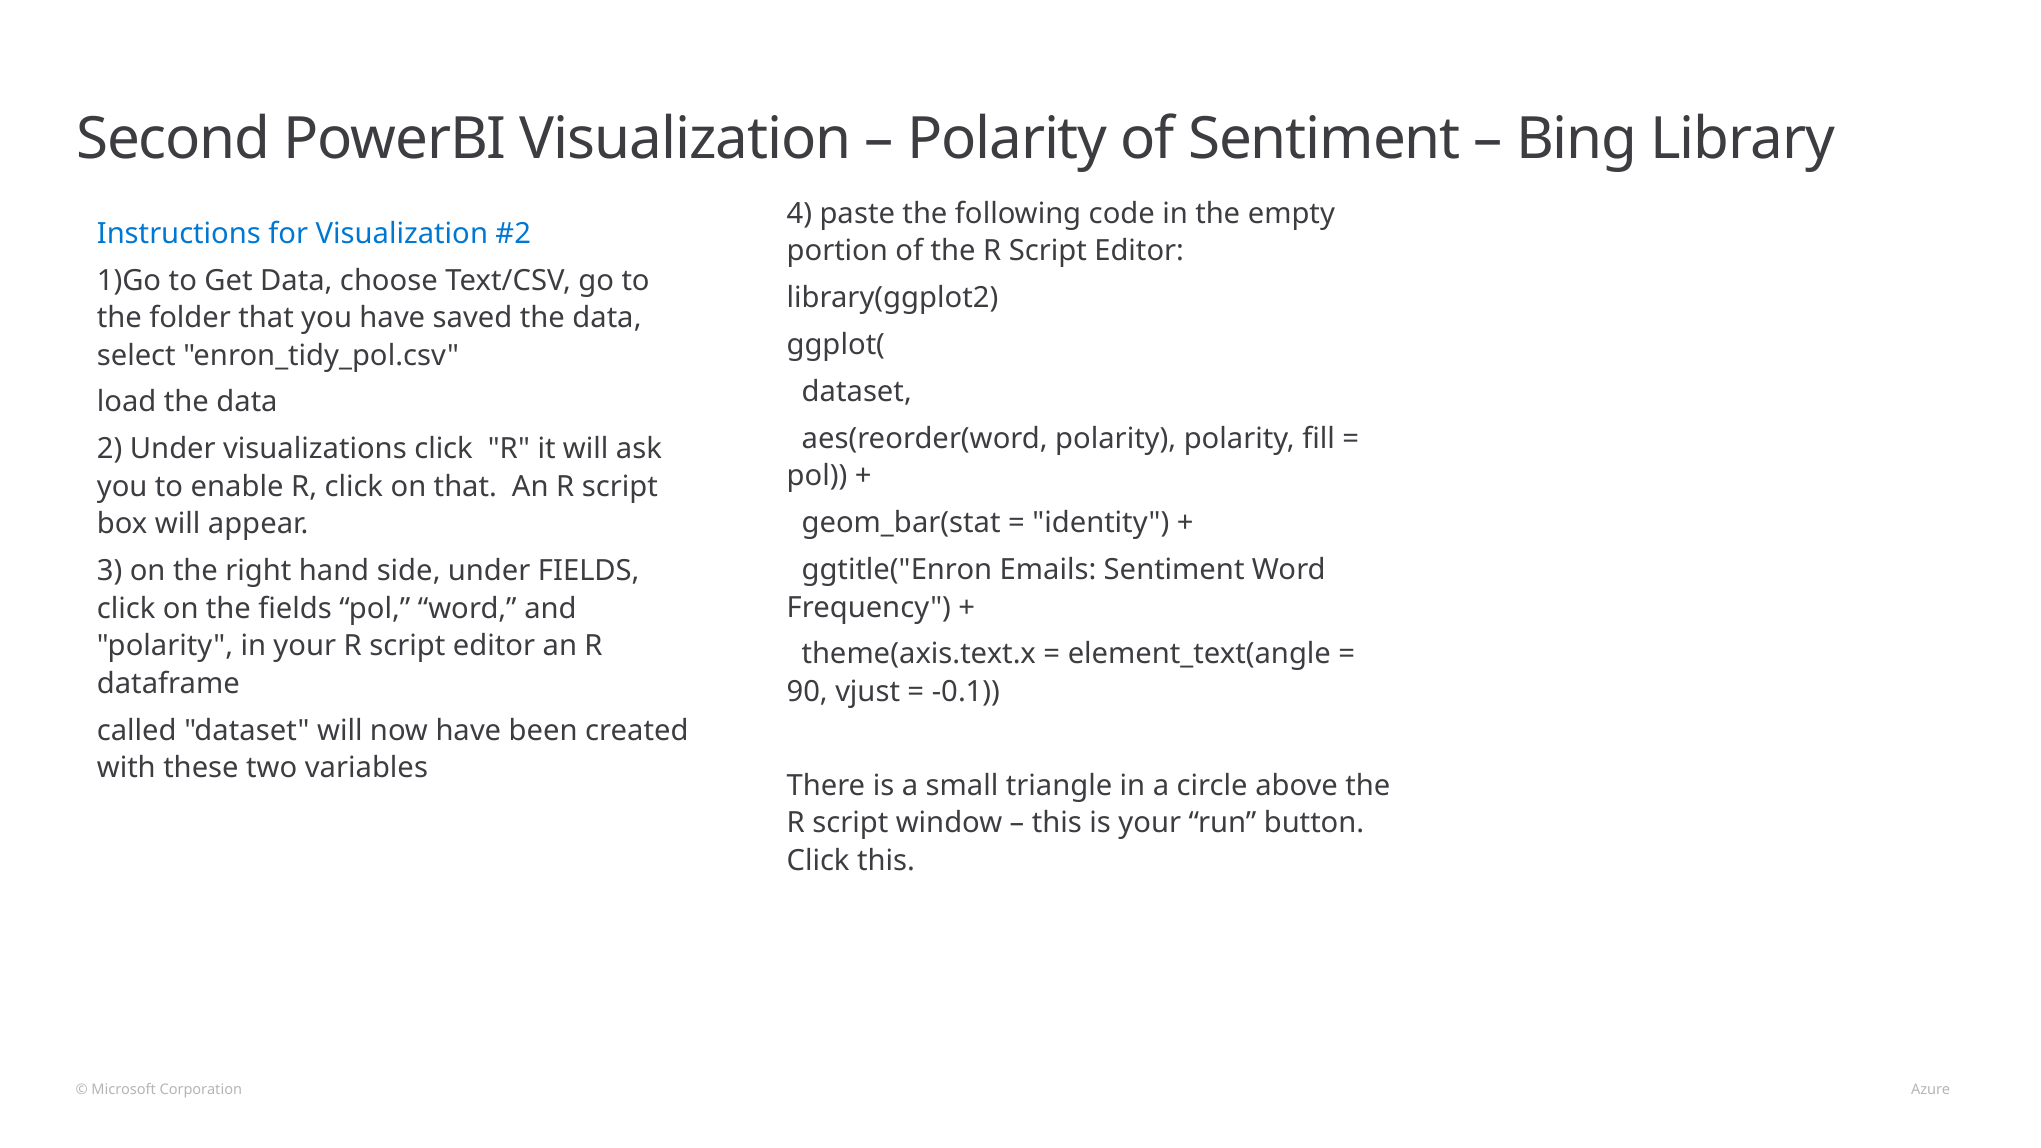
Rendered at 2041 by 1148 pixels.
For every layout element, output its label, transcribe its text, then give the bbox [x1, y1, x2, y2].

title Second PowerBI Visualization – Polarity of Sentiment – Bing Library [76, 103, 1969, 172]
text_box 4) paste the following code in the empty portion of the R Script Editor: library(ggplot2) ggplot( dataset, aes(reorder(word, polarity), polarity, fill = pol)) + geom_bar(stat = "identity") + ggtitle("Enron Emails: Sentiment Word Frequency") + theme(axis.text.x = element_text(angle = 90, vjust = -0.1)) There is a small triangle in a circle above the R script window – this is your “run” button. Click this. [786, 191, 1393, 923]
footer © Microsoft Corporation Azure [60, 1079, 2000, 1099]
list Instructions for Visualization #2 1)Go to Get Data, choose Text/CSV, go to the folder that you have saved the data, select "enron_tidy_pol.csv" load the data 2) Under visualizations click "R" it will ask you to enable R, click on that. An R script box will appear. 3) on the right hand side, under FIELDS, click on the fields “pol,” “word,” and "polarity", in your R script editor an R dataframe called "dataset" will now have been created with these two variables [96, 211, 703, 948]
